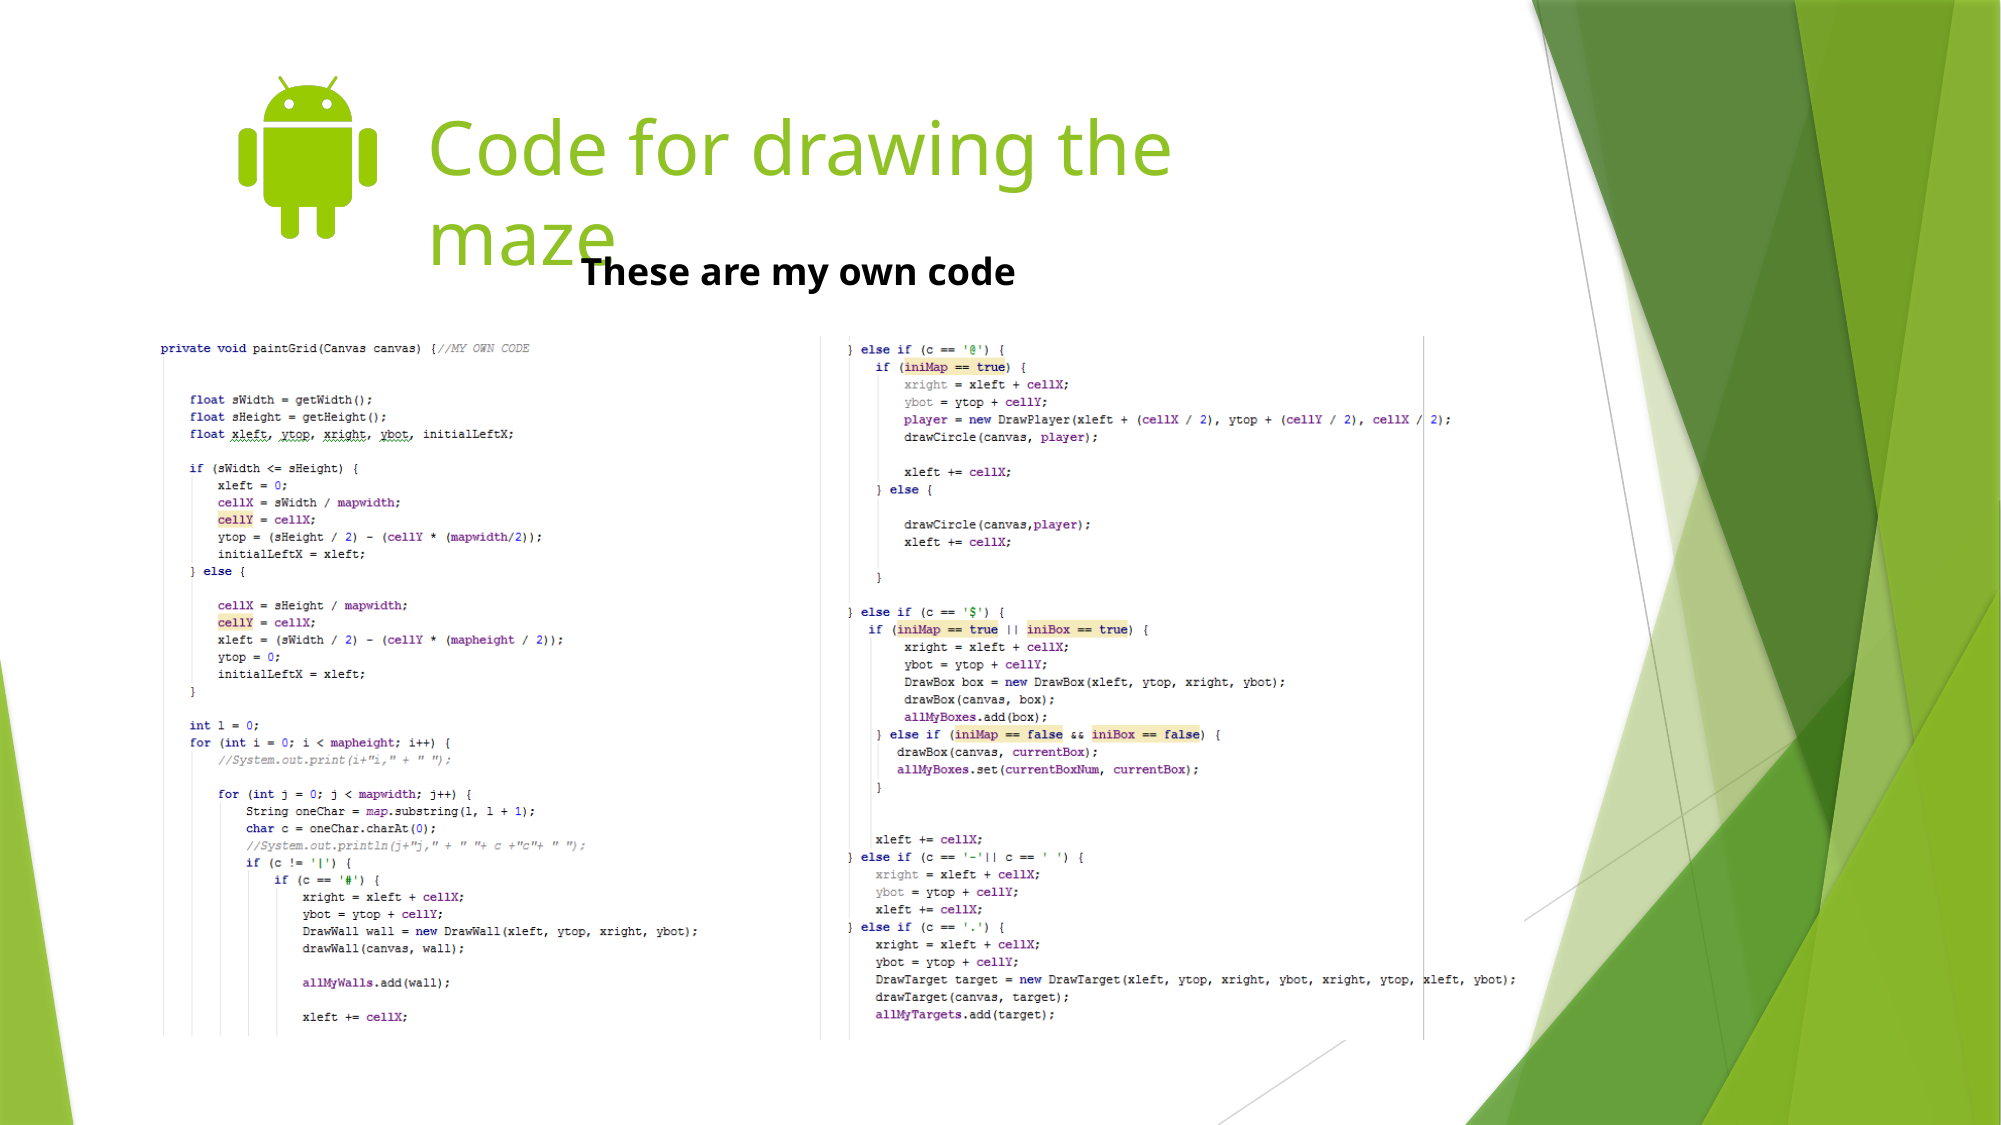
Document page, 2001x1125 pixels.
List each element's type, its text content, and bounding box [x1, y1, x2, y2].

picture [820, 335, 1525, 1040]
picture [224, 74, 391, 241]
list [147, 336, 731, 1037]
title Code for drawing the maze [412, 92, 1381, 310]
text_box These are my own code [565, 240, 1076, 301]
